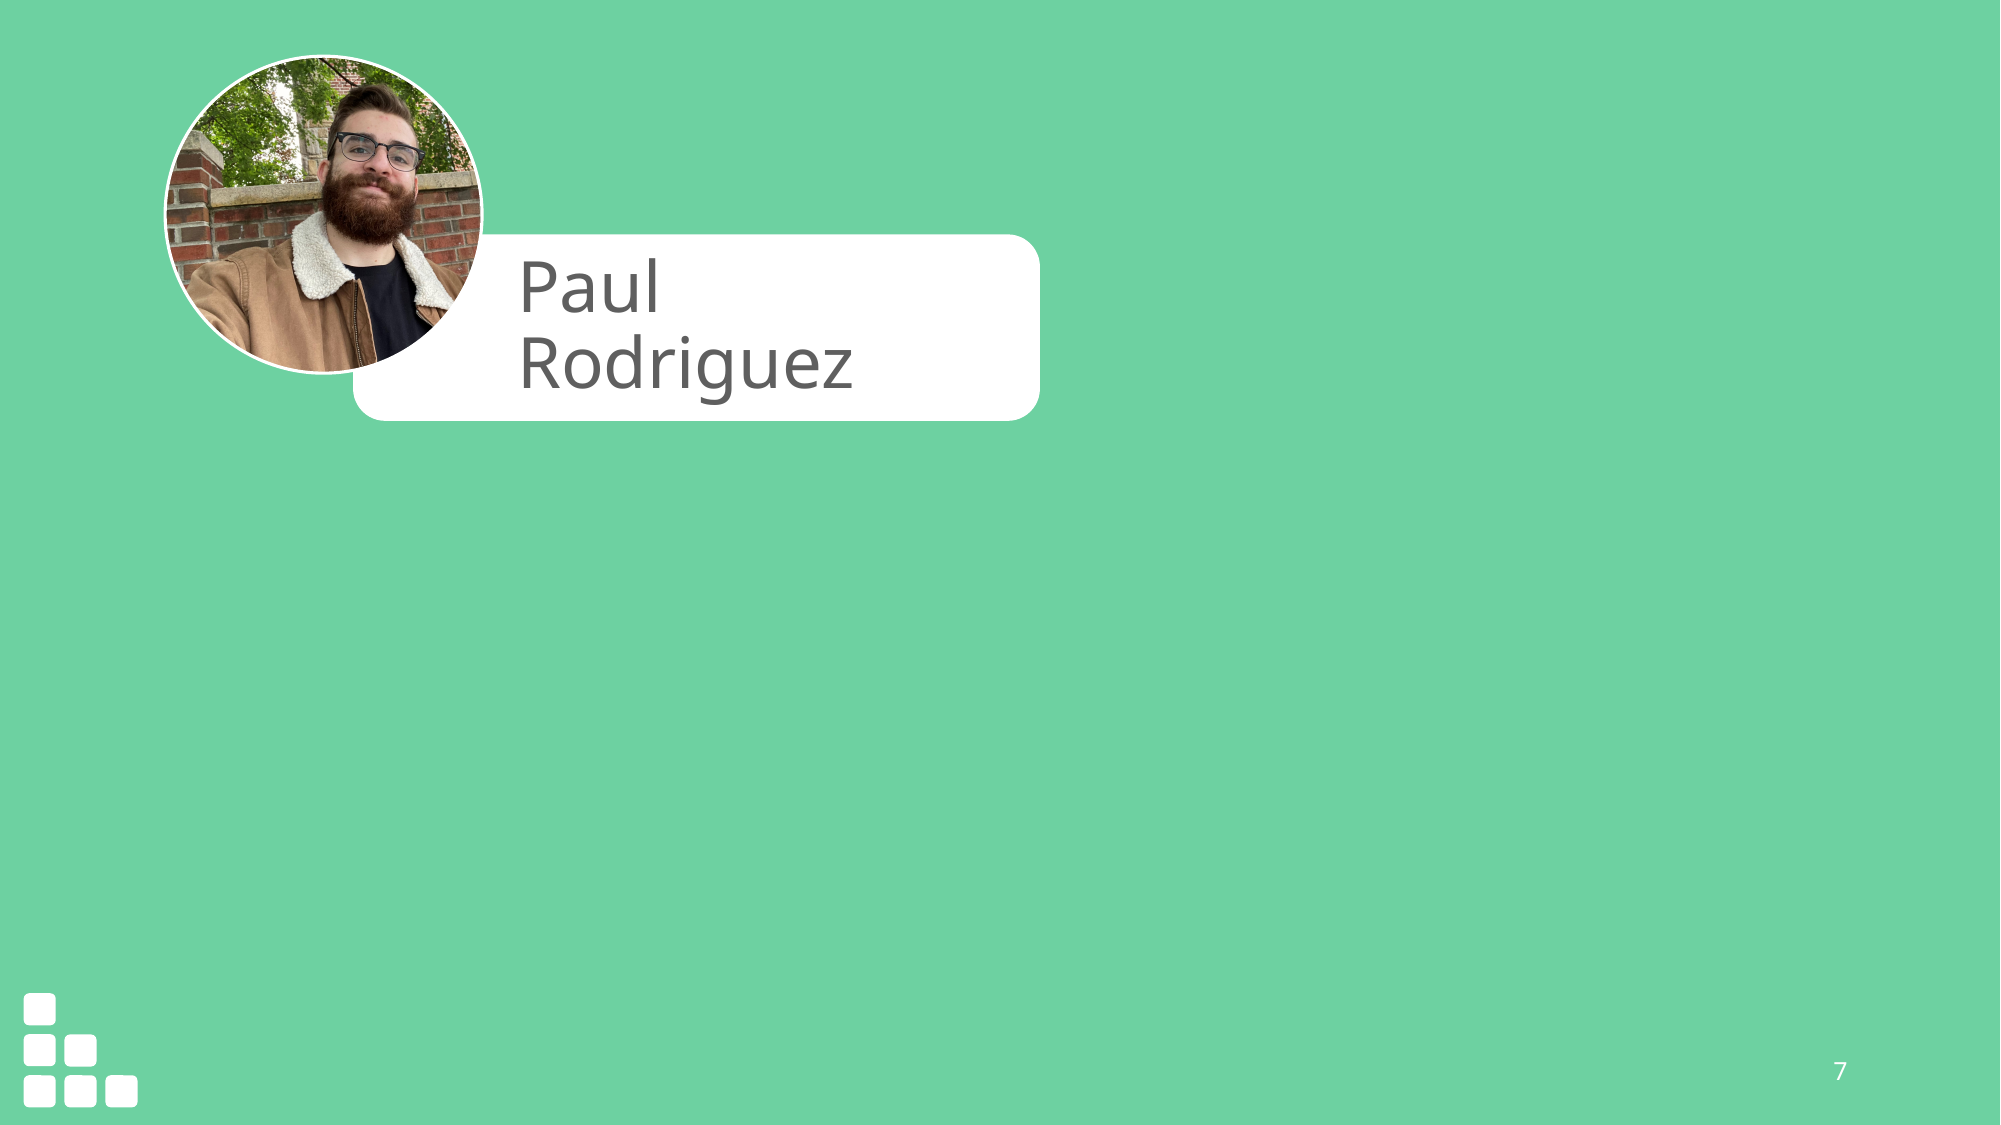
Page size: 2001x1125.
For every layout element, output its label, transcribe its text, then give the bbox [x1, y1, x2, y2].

slide_number 7 [1412, 1042, 1863, 1103]
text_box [0, 0, 1204, 476]
